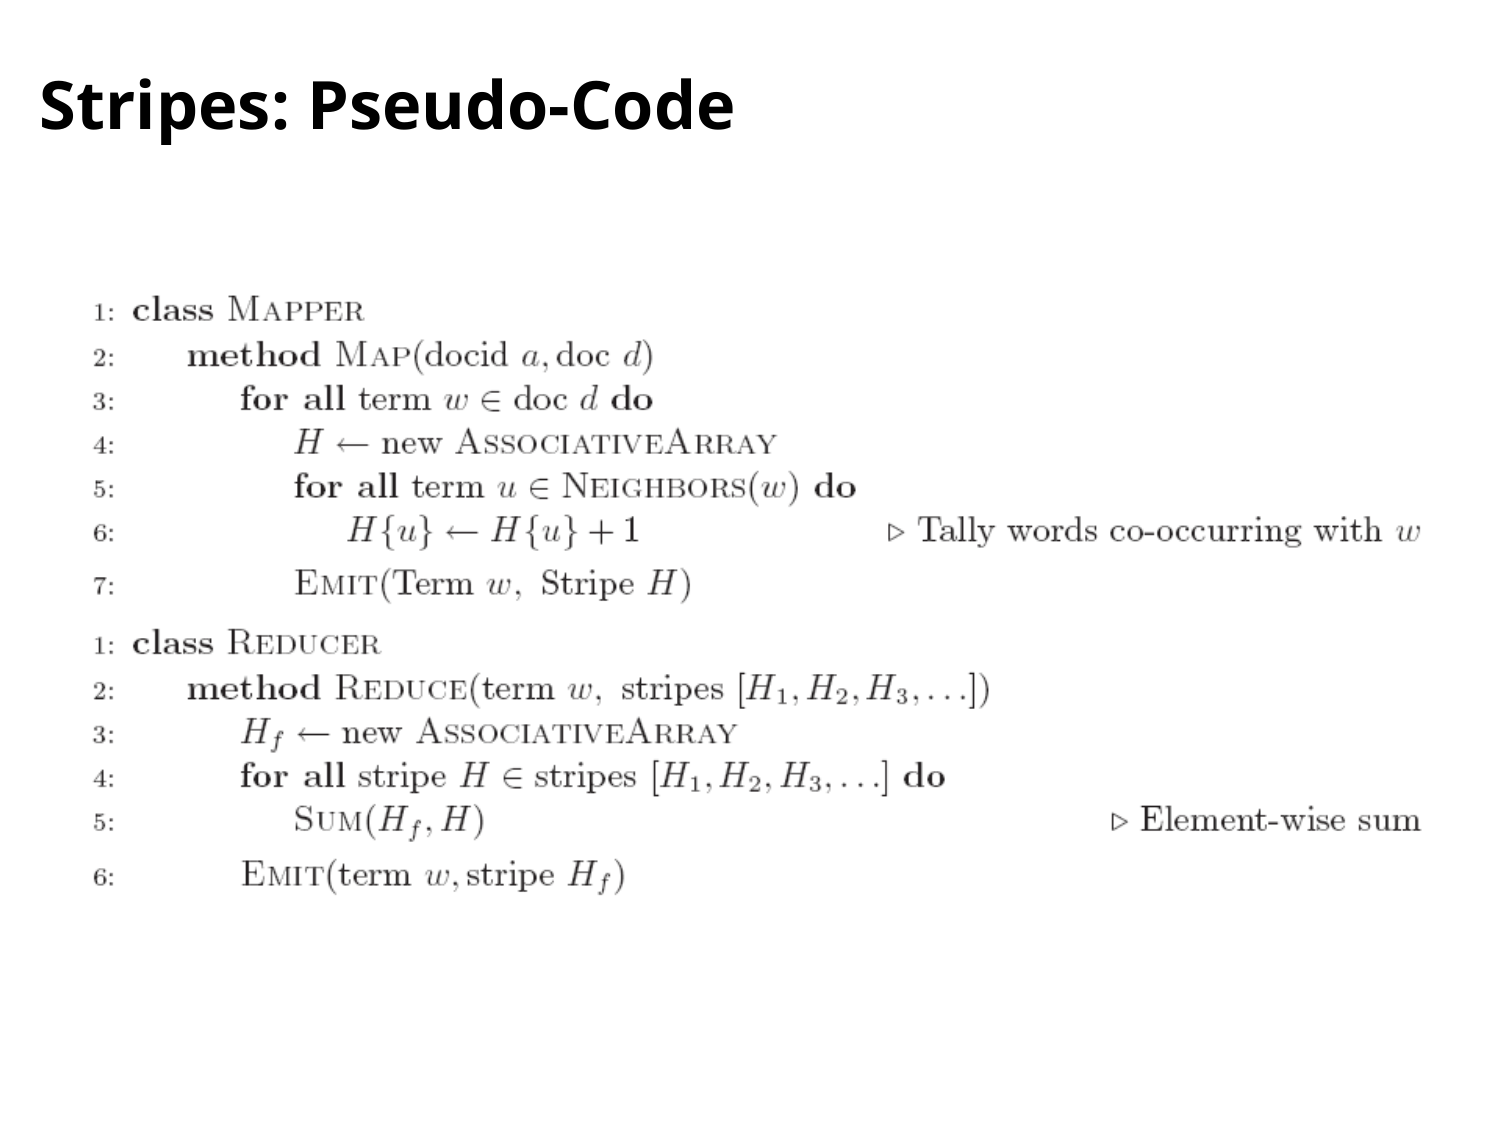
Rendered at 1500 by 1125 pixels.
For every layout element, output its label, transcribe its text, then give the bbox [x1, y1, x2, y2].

title Stripes: Pseudo-Code [24, 18, 1451, 188]
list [84, 284, 1428, 903]
